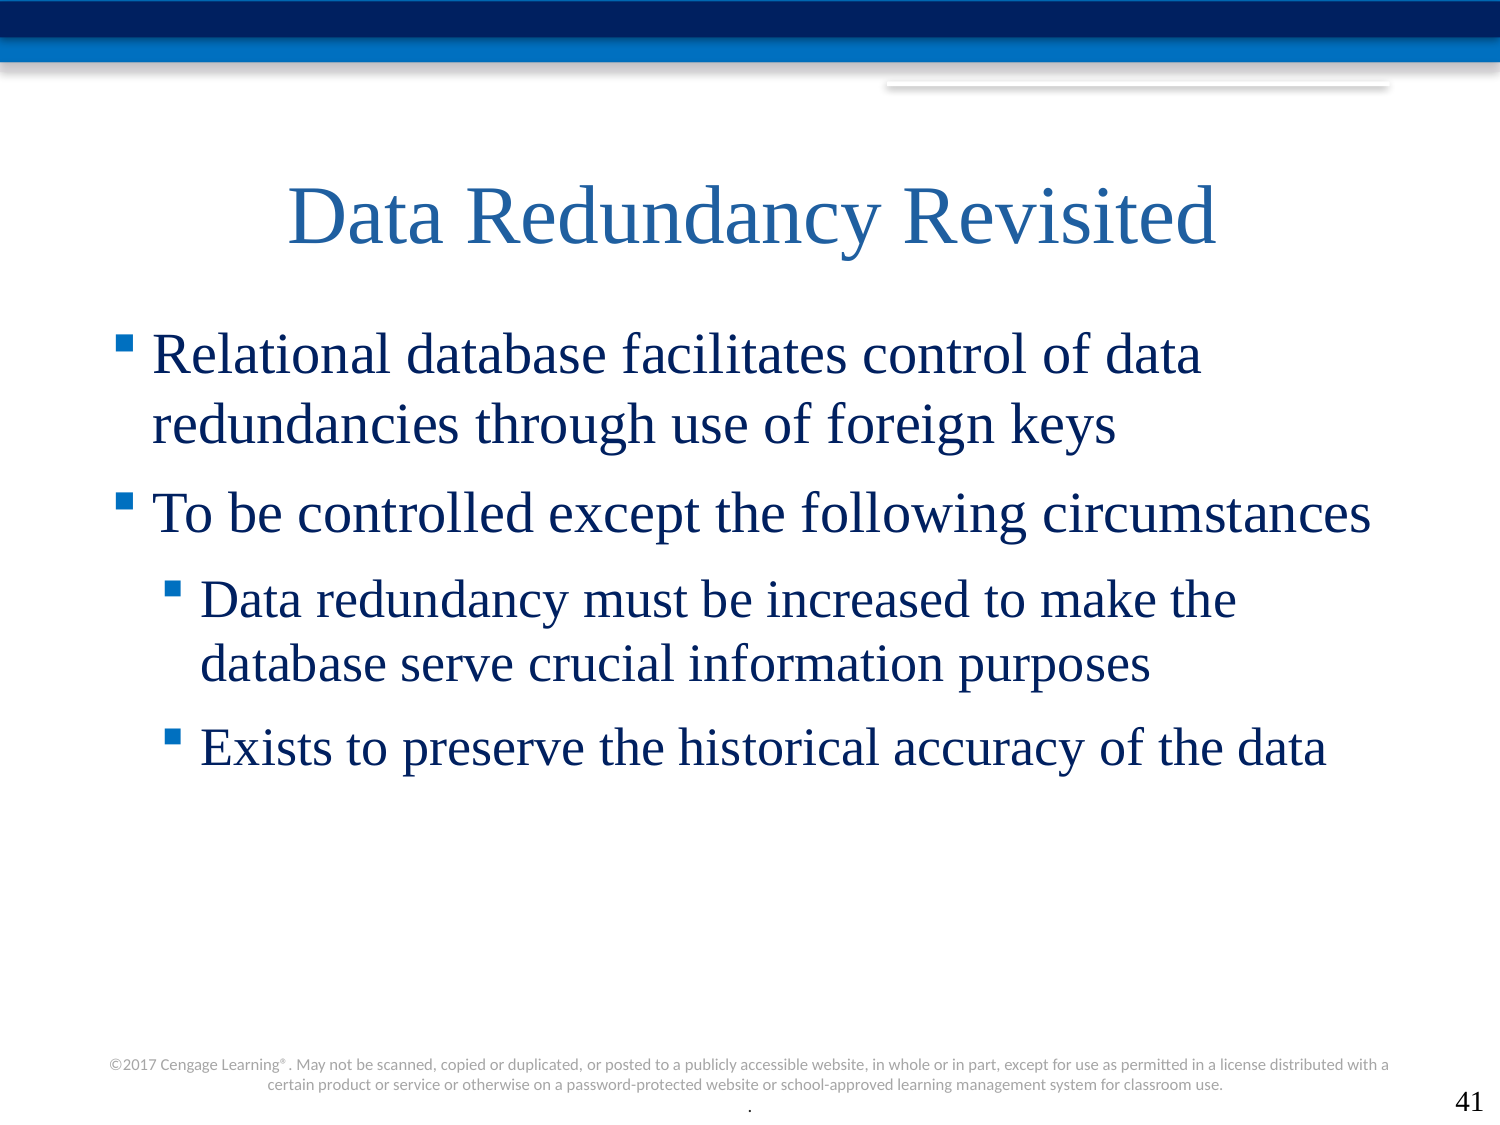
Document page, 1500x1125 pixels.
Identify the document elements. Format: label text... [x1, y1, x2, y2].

list Relational database facilitates control of data redundancies through use of foreign keys To be controlled except the following circumstances Data redundancy must be increased to make the database serve crucial information purposes Exists to preserve the historical accuracy of the data [78, 307, 1428, 1112]
title Data Redundancy Revisited [78, 122, 1429, 298]
slide_number 41 [1425, 1074, 1500, 1125]
